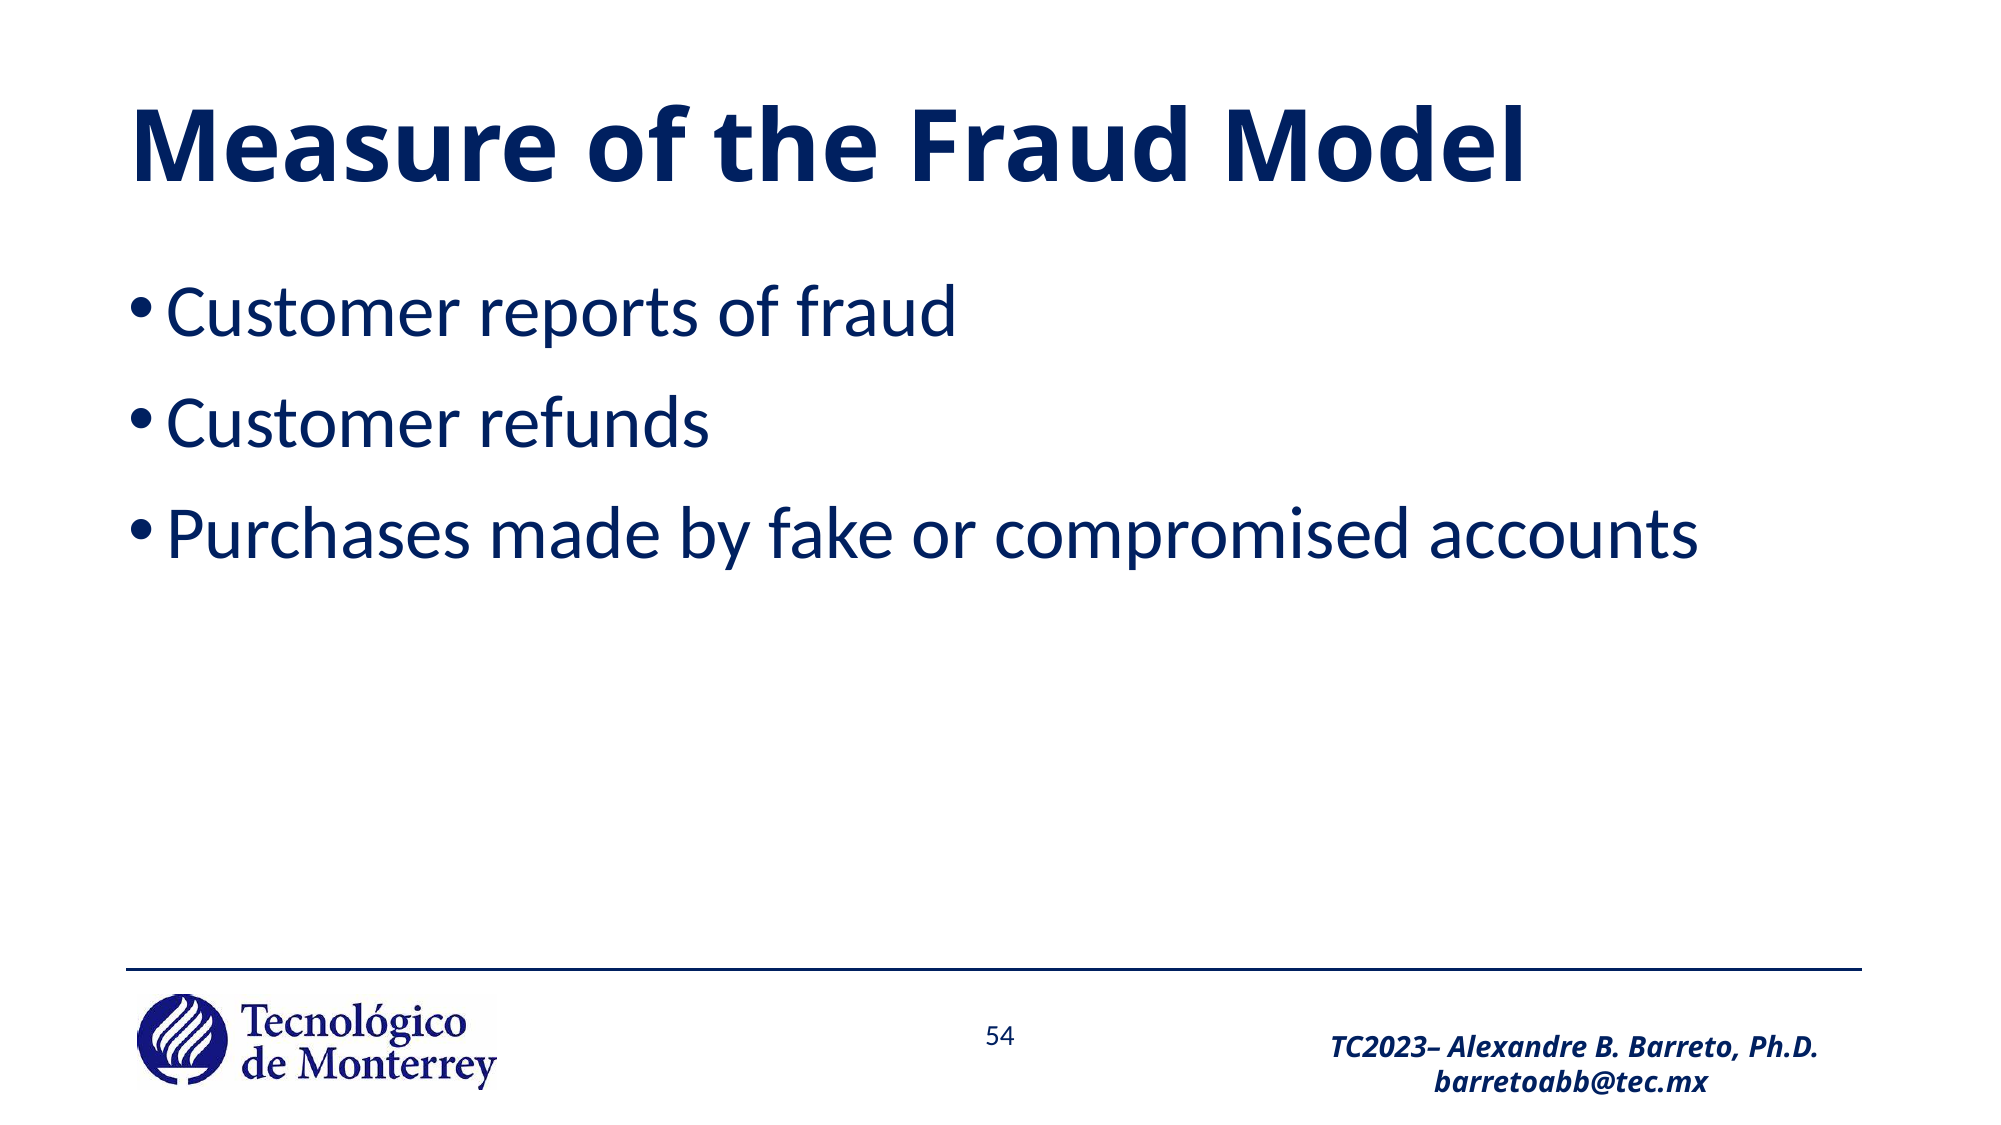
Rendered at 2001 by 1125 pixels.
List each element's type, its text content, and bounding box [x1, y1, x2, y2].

picture [137, 994, 497, 1090]
list Customer reports of fraud Customer refunds Purchases made by fake or compromised accounts [113, 253, 1902, 928]
title Measure of the Fraud Model [113, 59, 1839, 222]
